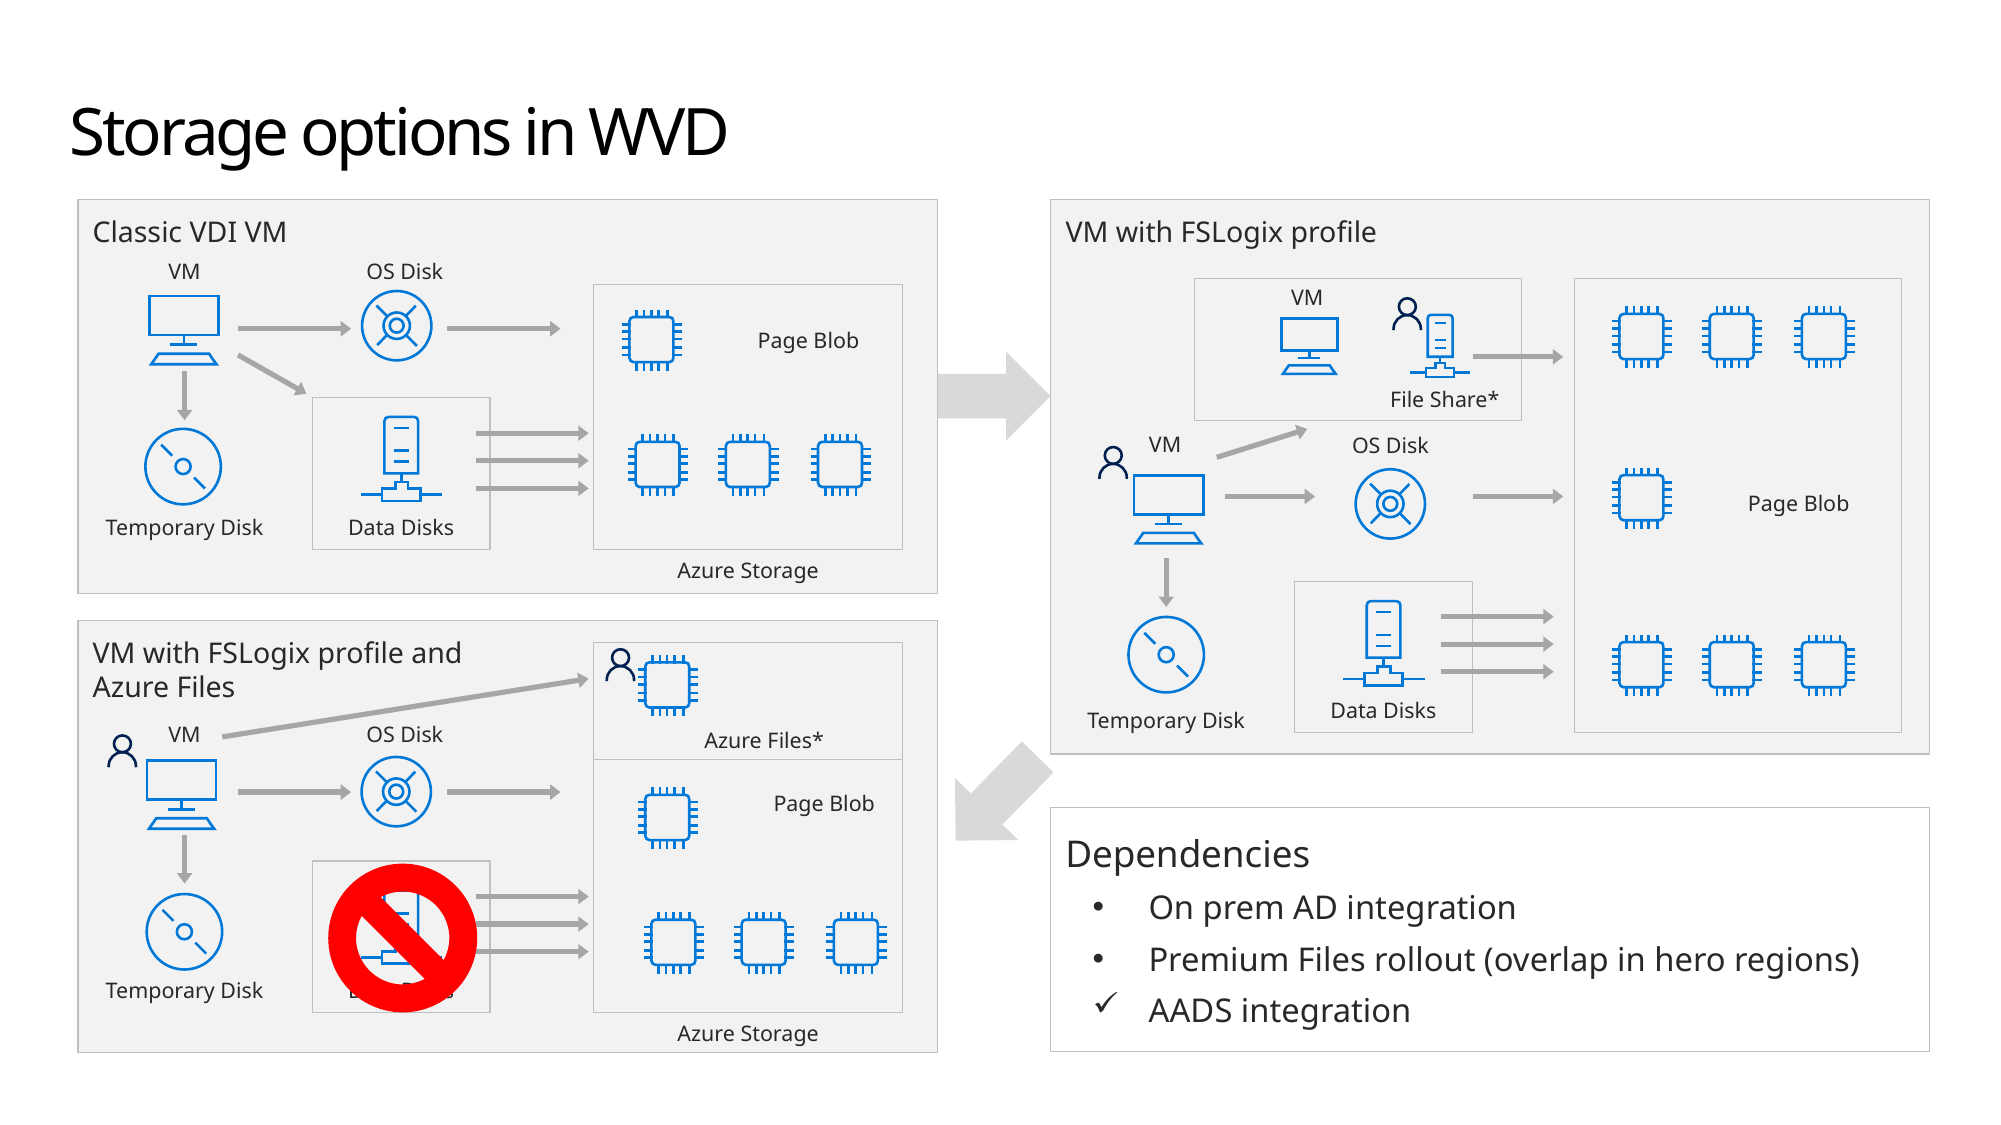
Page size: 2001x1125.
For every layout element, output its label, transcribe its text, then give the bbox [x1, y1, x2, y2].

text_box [77, 198, 938, 594]
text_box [77, 620, 938, 1054]
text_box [1050, 198, 1930, 755]
title Storage options in WVD [69, 72, 1930, 197]
text_box Dependencies On prem AD integration Premium Files rollout (overlap in hero regions) AADS integration [1050, 807, 1930, 1052]
text_box [938, 351, 1050, 441]
text_box [954, 741, 1054, 841]
